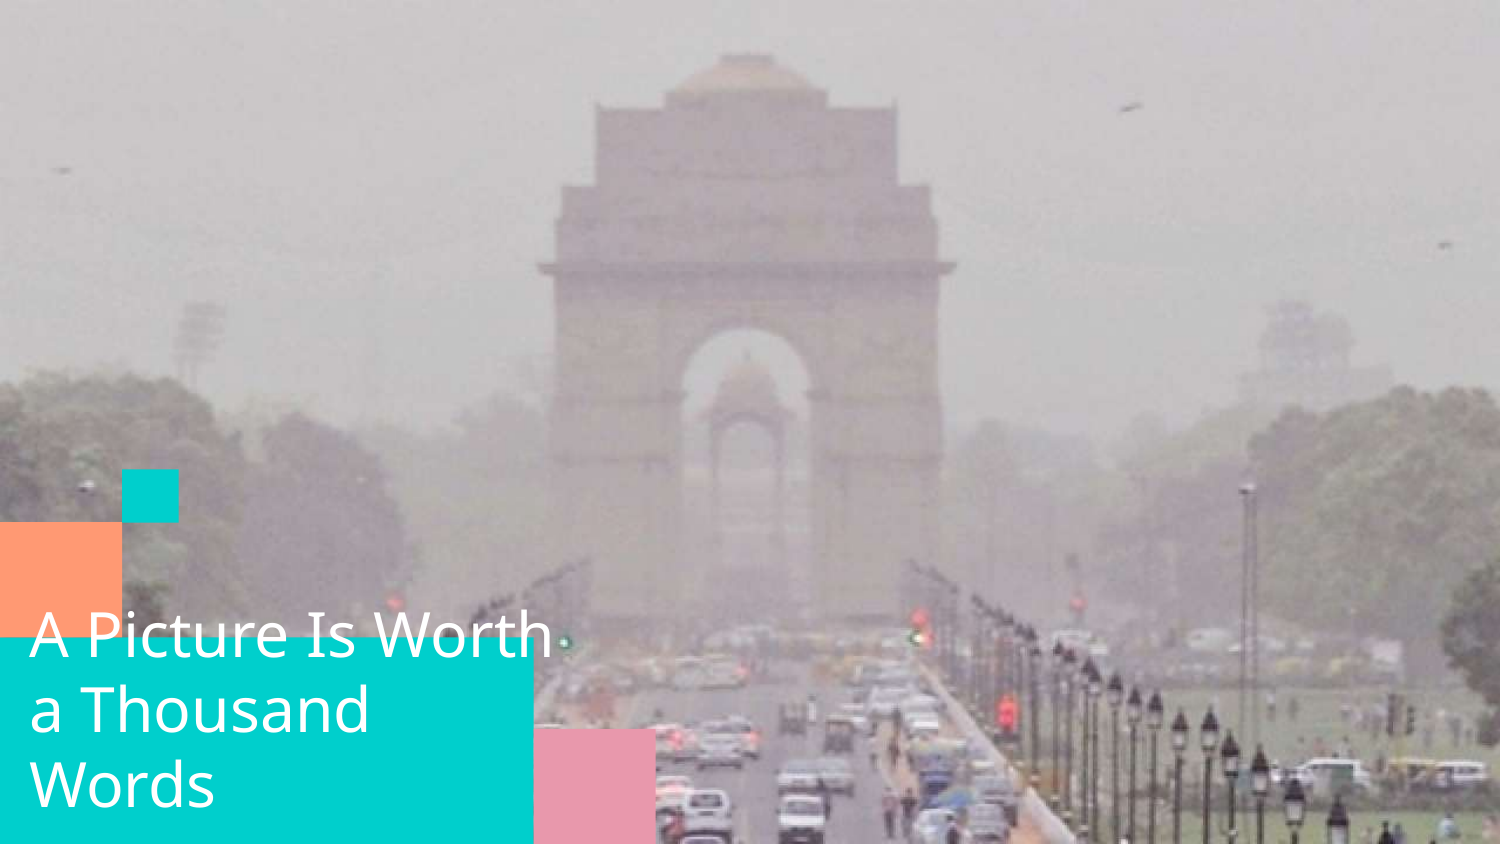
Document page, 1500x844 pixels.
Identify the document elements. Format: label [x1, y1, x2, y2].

text_box [0, 468, 656, 844]
picture [0, 0, 1500, 844]
